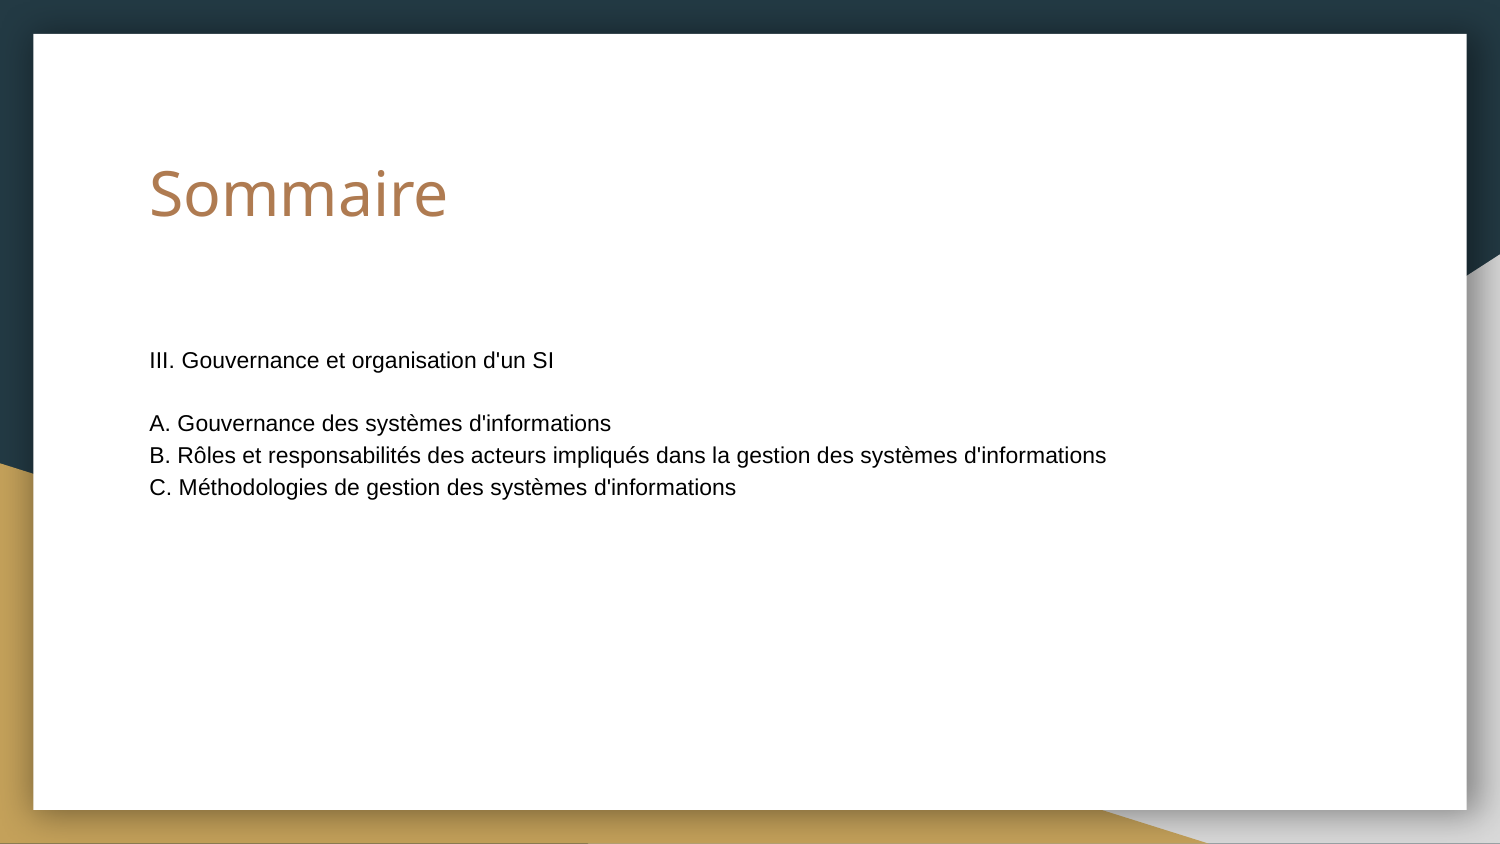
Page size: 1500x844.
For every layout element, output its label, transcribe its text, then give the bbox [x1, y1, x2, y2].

title Sommaire [134, 138, 1366, 296]
list III. Gouvernance et organisation d'un SI A. Gouvernance des systèmes d'informations B. Rôles et responsabilités des acteurs impliqués dans la gestion des systèmes d'informations C. Méthodologies de gestion des systèmes d'informations [134, 326, 1366, 729]
